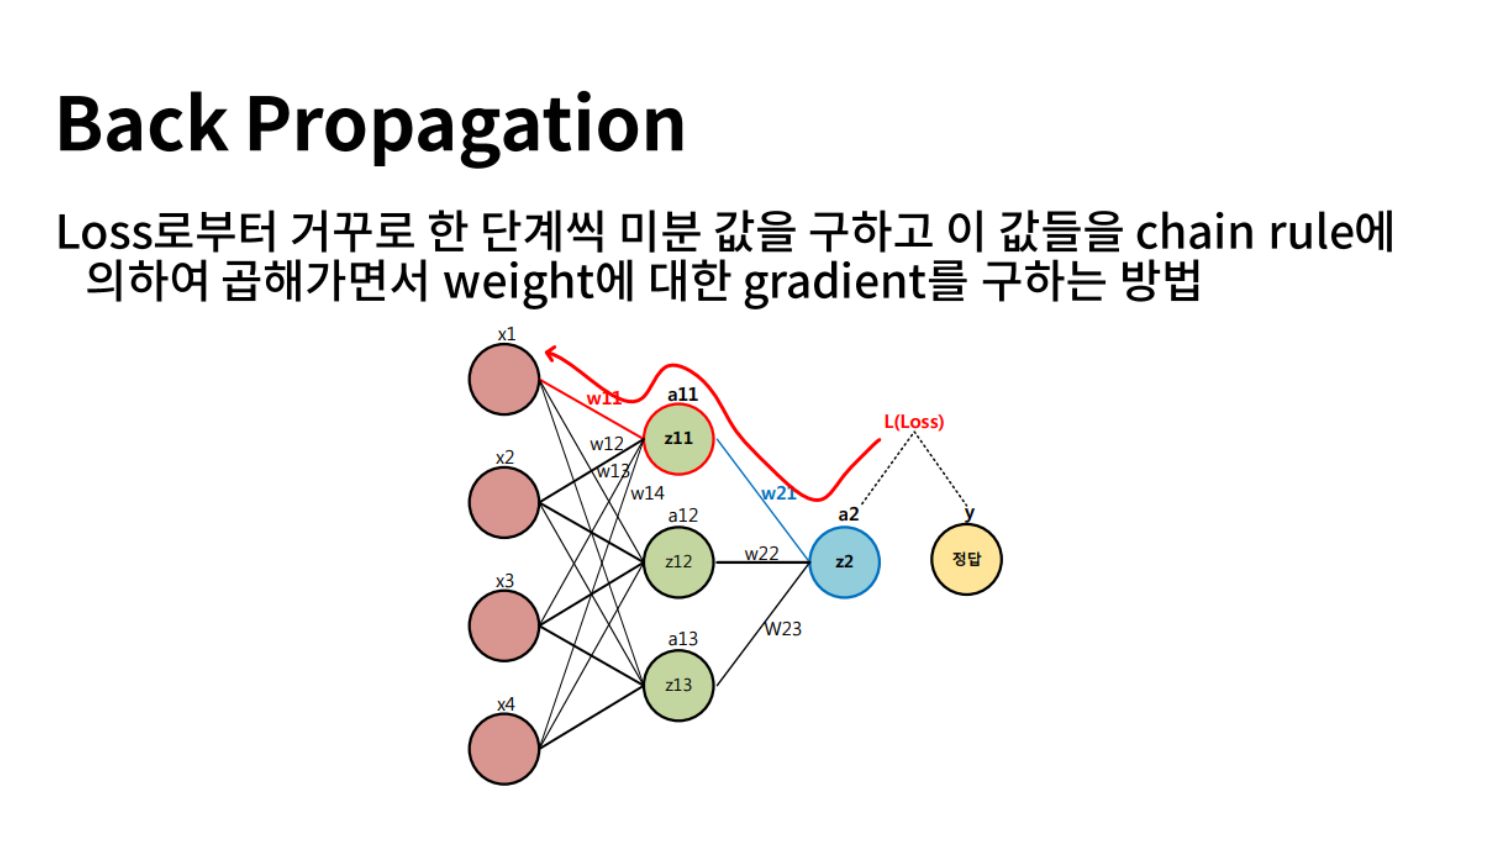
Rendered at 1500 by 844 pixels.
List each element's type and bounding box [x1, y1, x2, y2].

picture [43, 79, 1413, 808]
